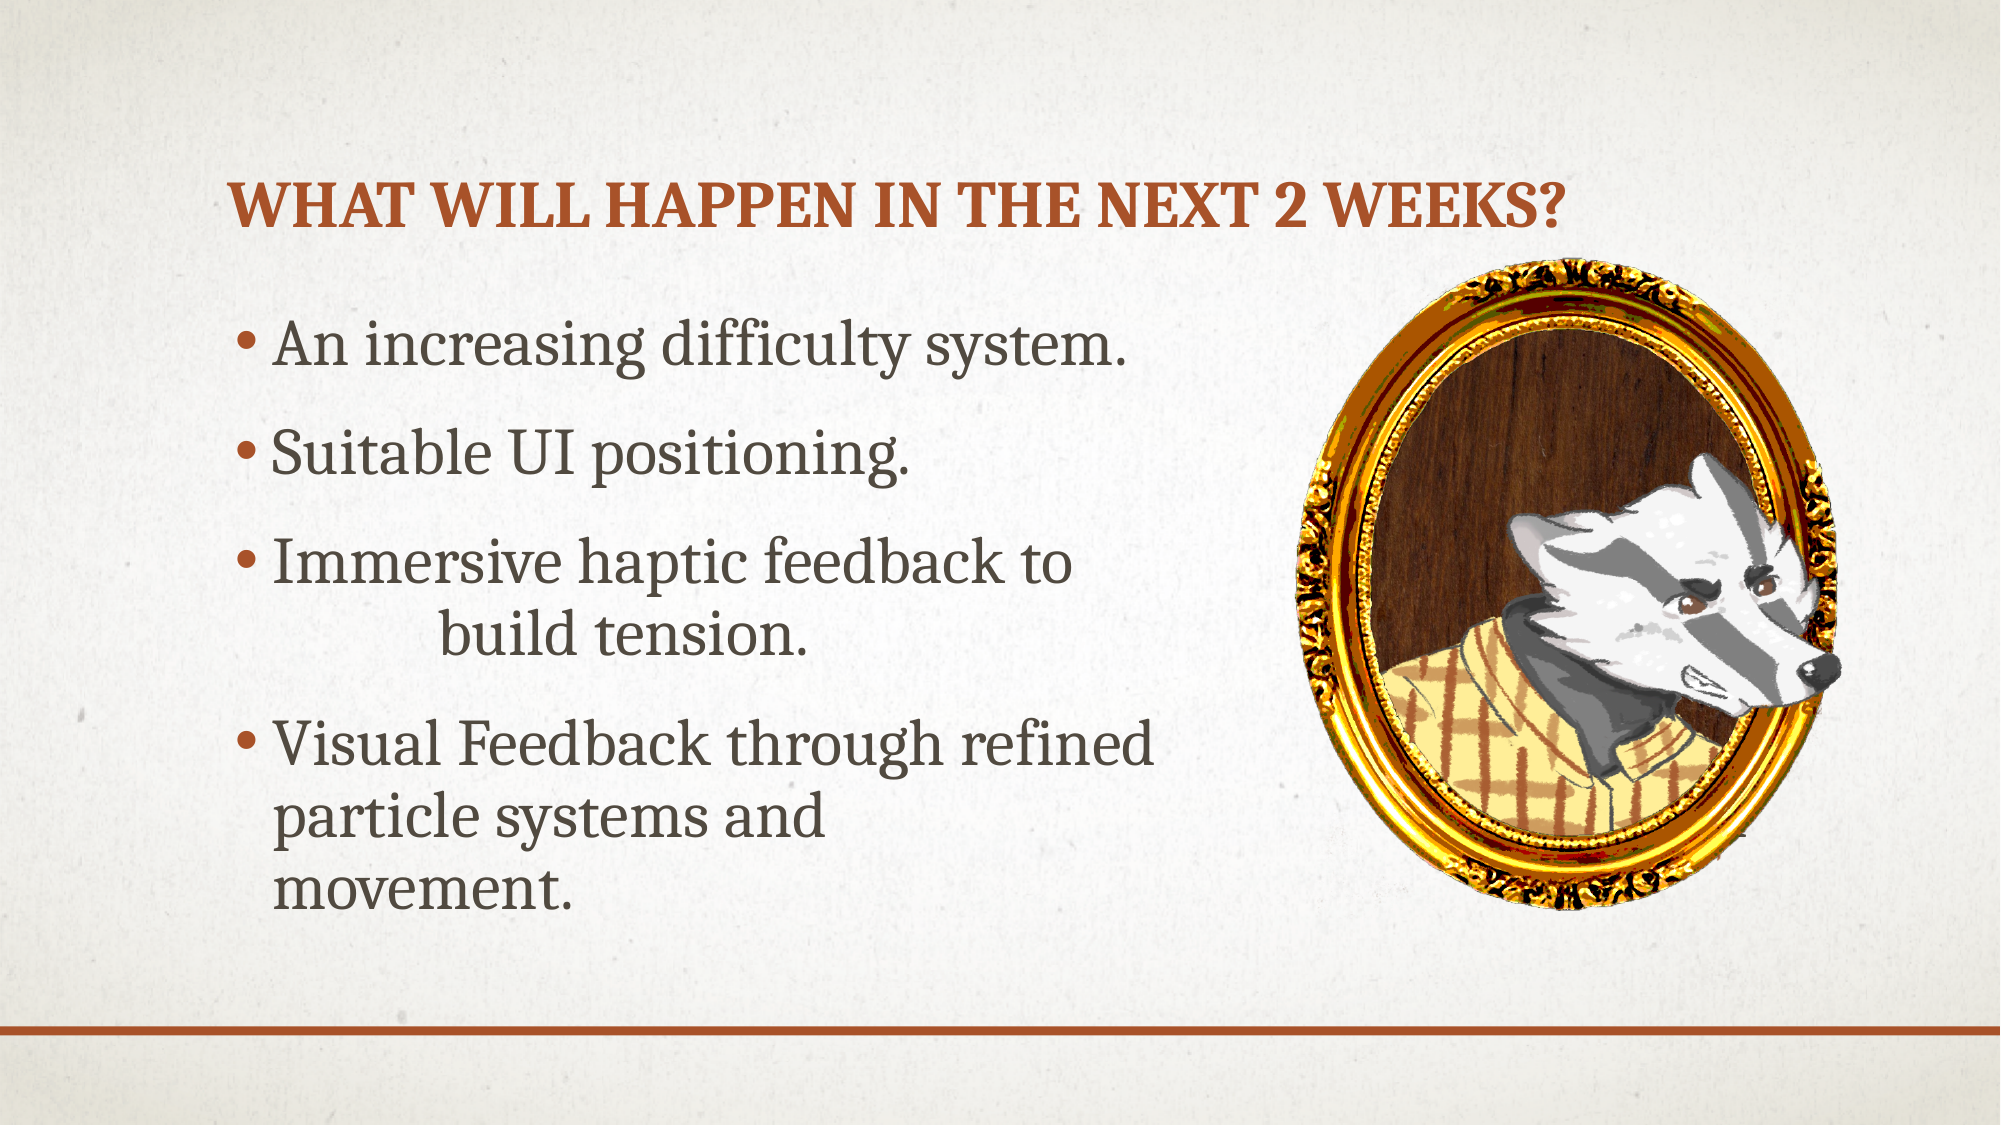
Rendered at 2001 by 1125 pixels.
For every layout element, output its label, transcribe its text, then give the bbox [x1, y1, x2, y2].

title What will happen in the next 2 weeks? [212, 62, 1788, 250]
list An increasing difficulty system. Suitable UI positioning. Immersive haptic feedback to build tension. Visual Feedback through refined particle systems and camera movement. [212, 299, 1788, 975]
picture [0, 0, 2001, 1125]
